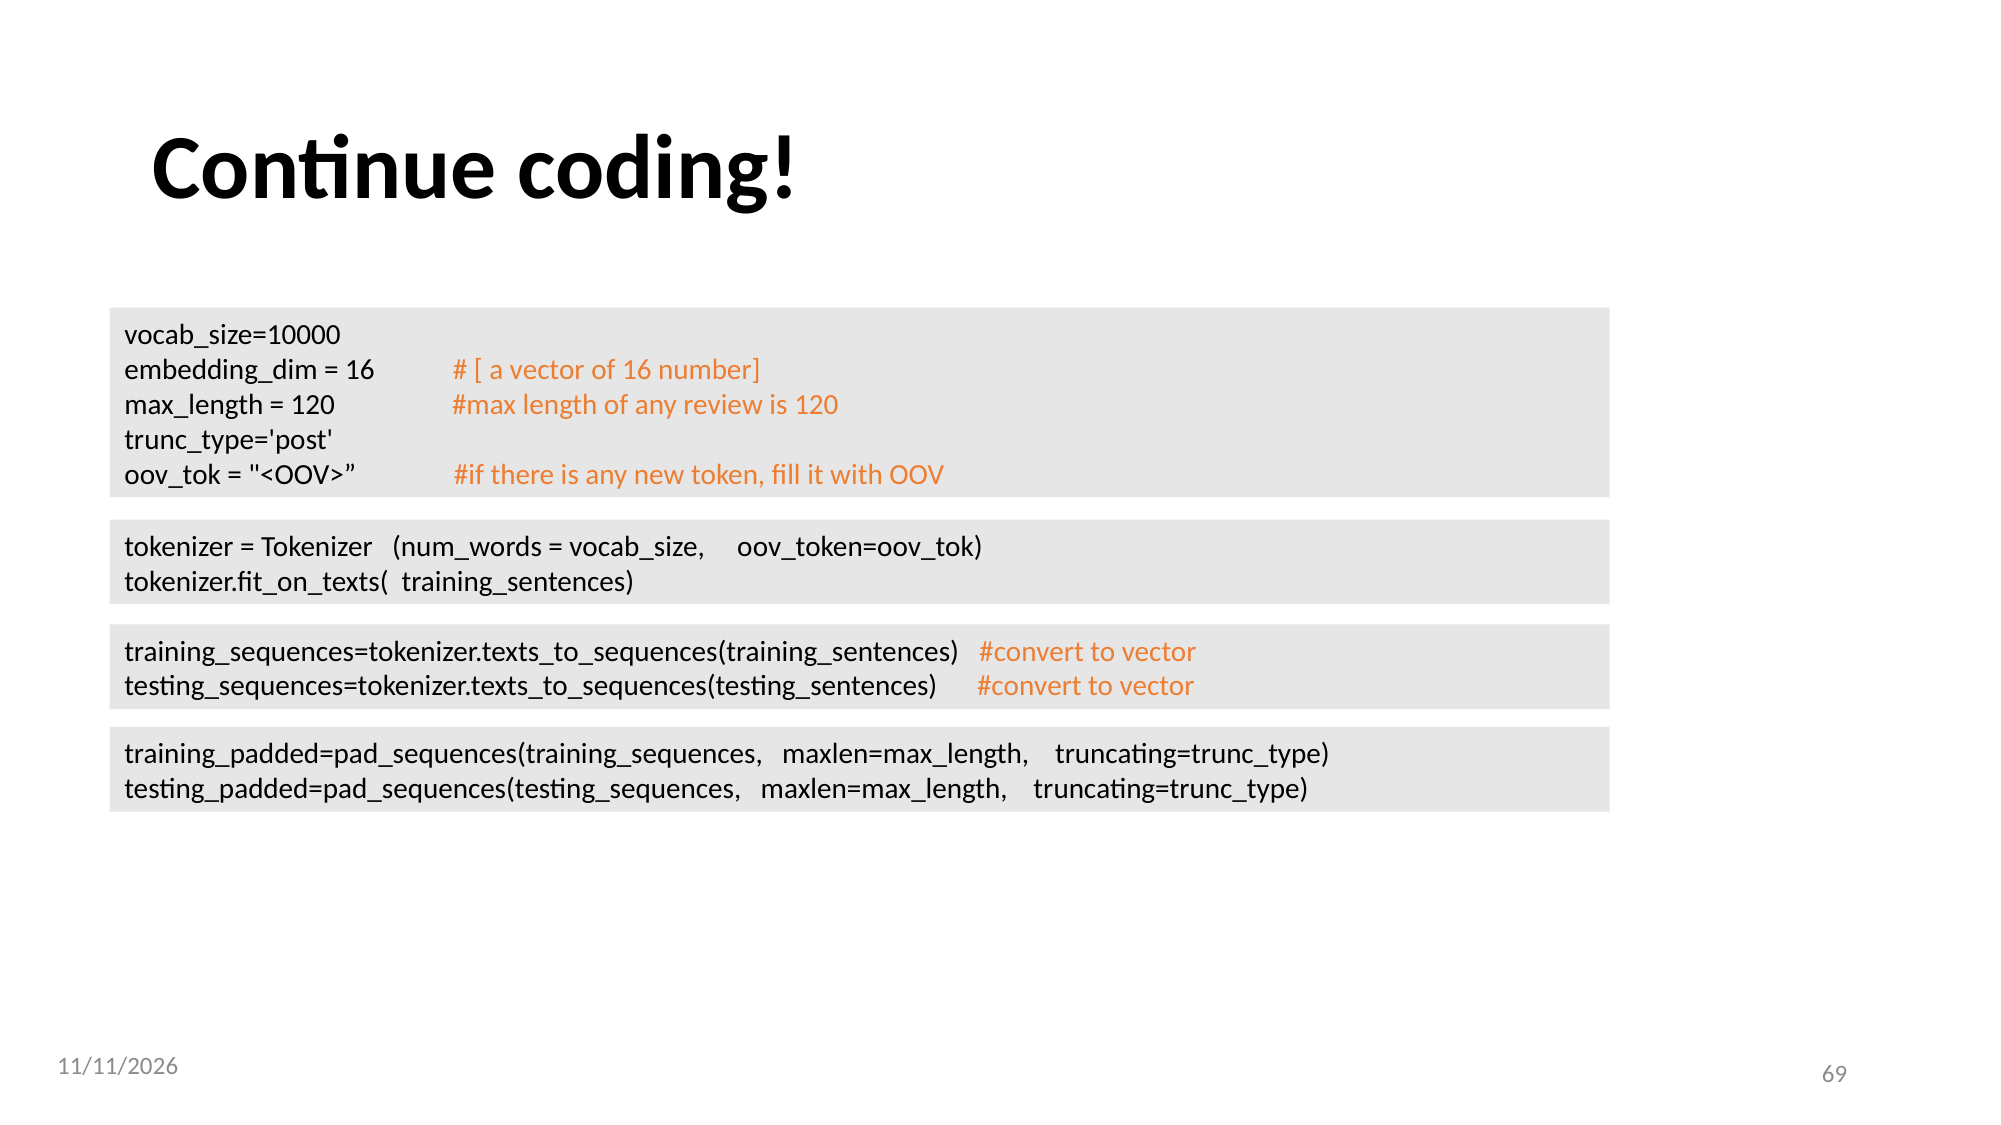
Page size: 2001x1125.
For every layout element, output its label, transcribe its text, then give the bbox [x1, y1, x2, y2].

text_box vocab_size=10000 embedding_dim = 16 # [ a vector of 16 number] max_length = 120 #max length of any review is 120 trunc_type='post' oov_tok = "<OOV>” #if there is any new token, fill it with OOV [109, 307, 1610, 498]
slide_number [42, 1035, 493, 1096]
slide_number 69 [1412, 1042, 1863, 1103]
text_box tokenizer = Tokenizer (num_words = vocab_size, oov_token=oov_tok) tokenizer.fit_on_texts( training_sentences) [109, 519, 1610, 605]
text_box training_sequences=tokenizer.texts_to_sequences(training_sentences) #convert to vector testing_sequences=tokenizer.texts_to_sequences(testing_sentences) #convert to vector [109, 624, 1610, 710]
text_box training_padded=pad_sequences(training_sequences, maxlen=max_length, truncating=trunc_type) testing_padded=pad_sequences(testing_sequences, maxlen=max_length, truncating=trunc_type) [109, 726, 1610, 812]
title Continue coding! [137, 59, 1863, 278]
